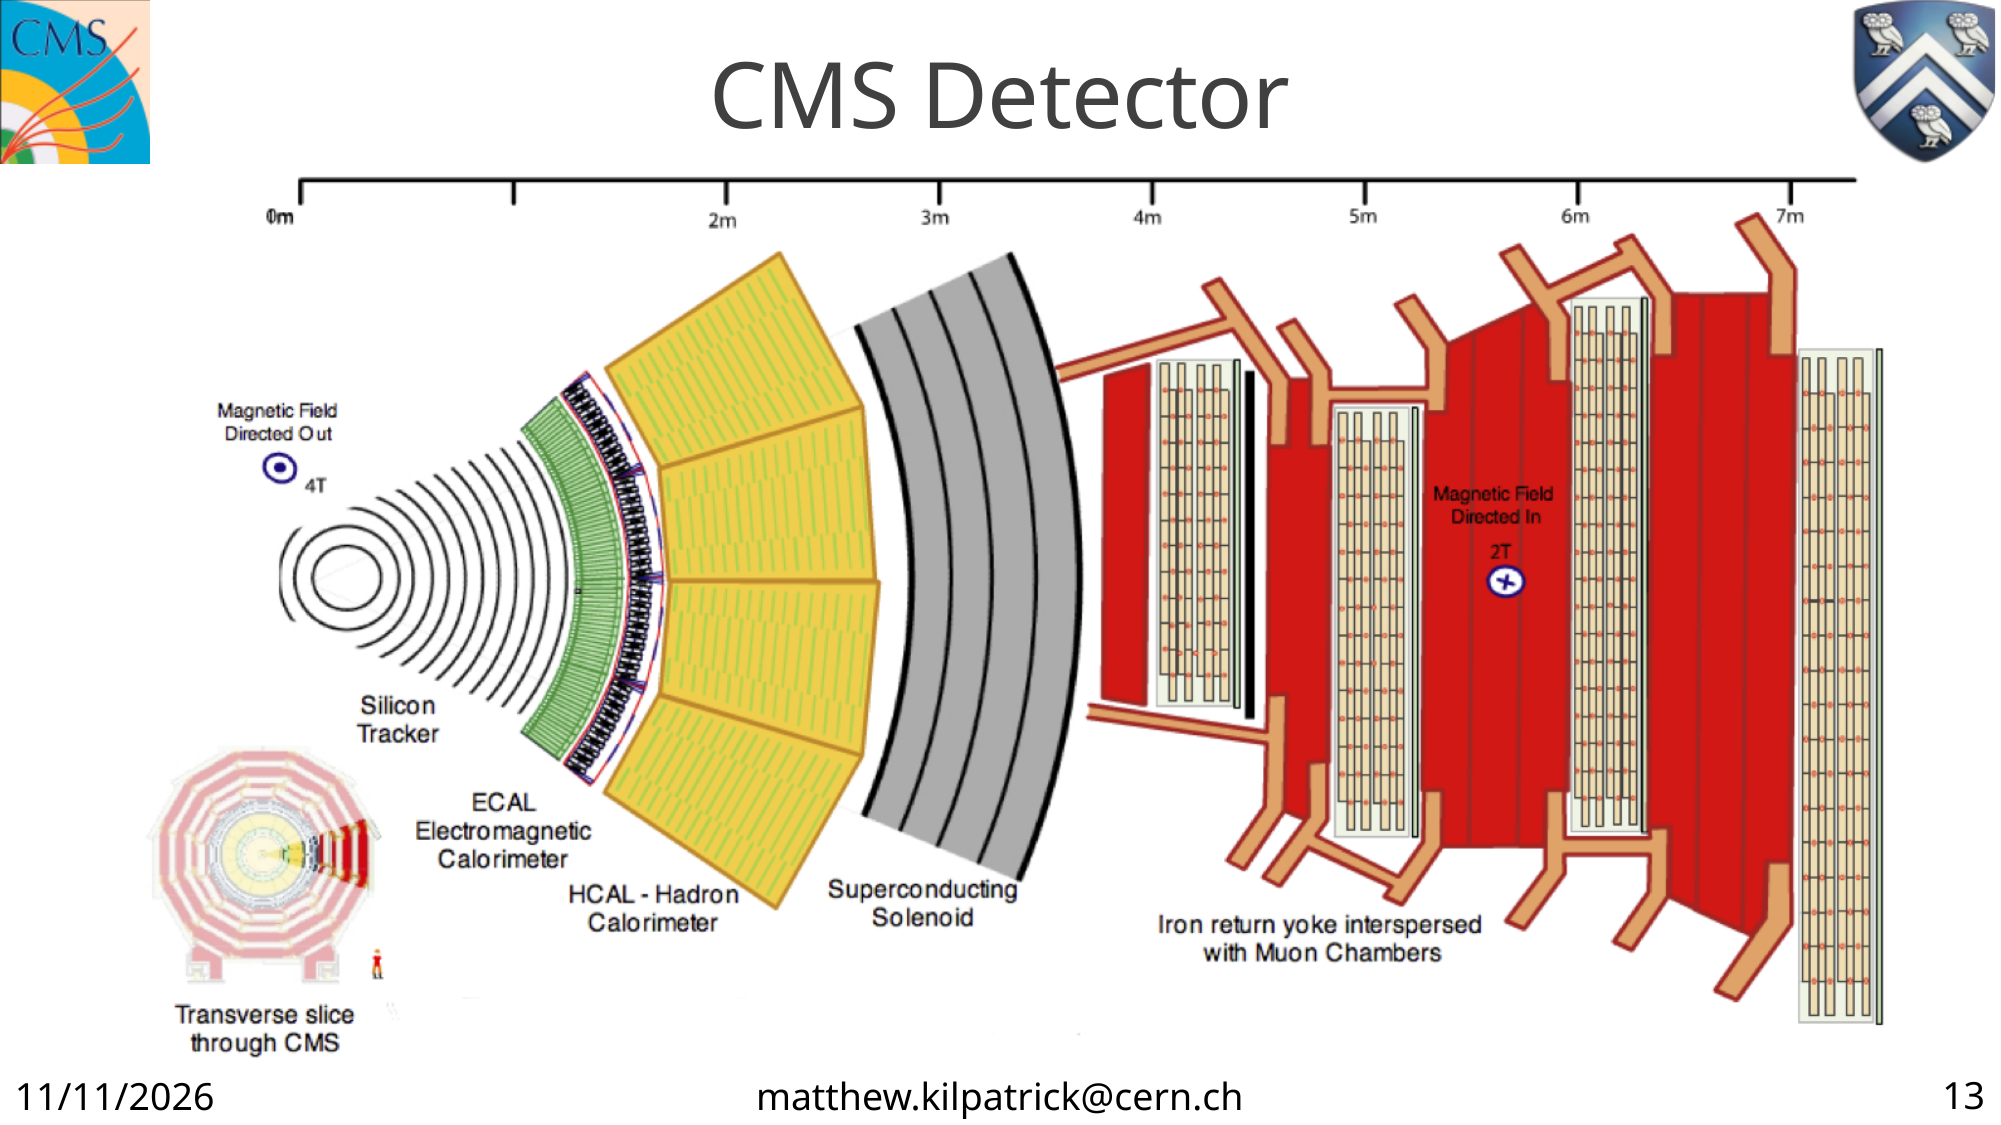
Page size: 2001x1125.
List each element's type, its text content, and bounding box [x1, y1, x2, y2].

title CMS Detector [137, 33, 1863, 167]
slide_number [0, 1065, 257, 1125]
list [136, 167, 1899, 1078]
footer matthew.kilpatrick@cern.ch [439, 1087, 1561, 1125]
slide_number 13 [1784, 1064, 2000, 1125]
